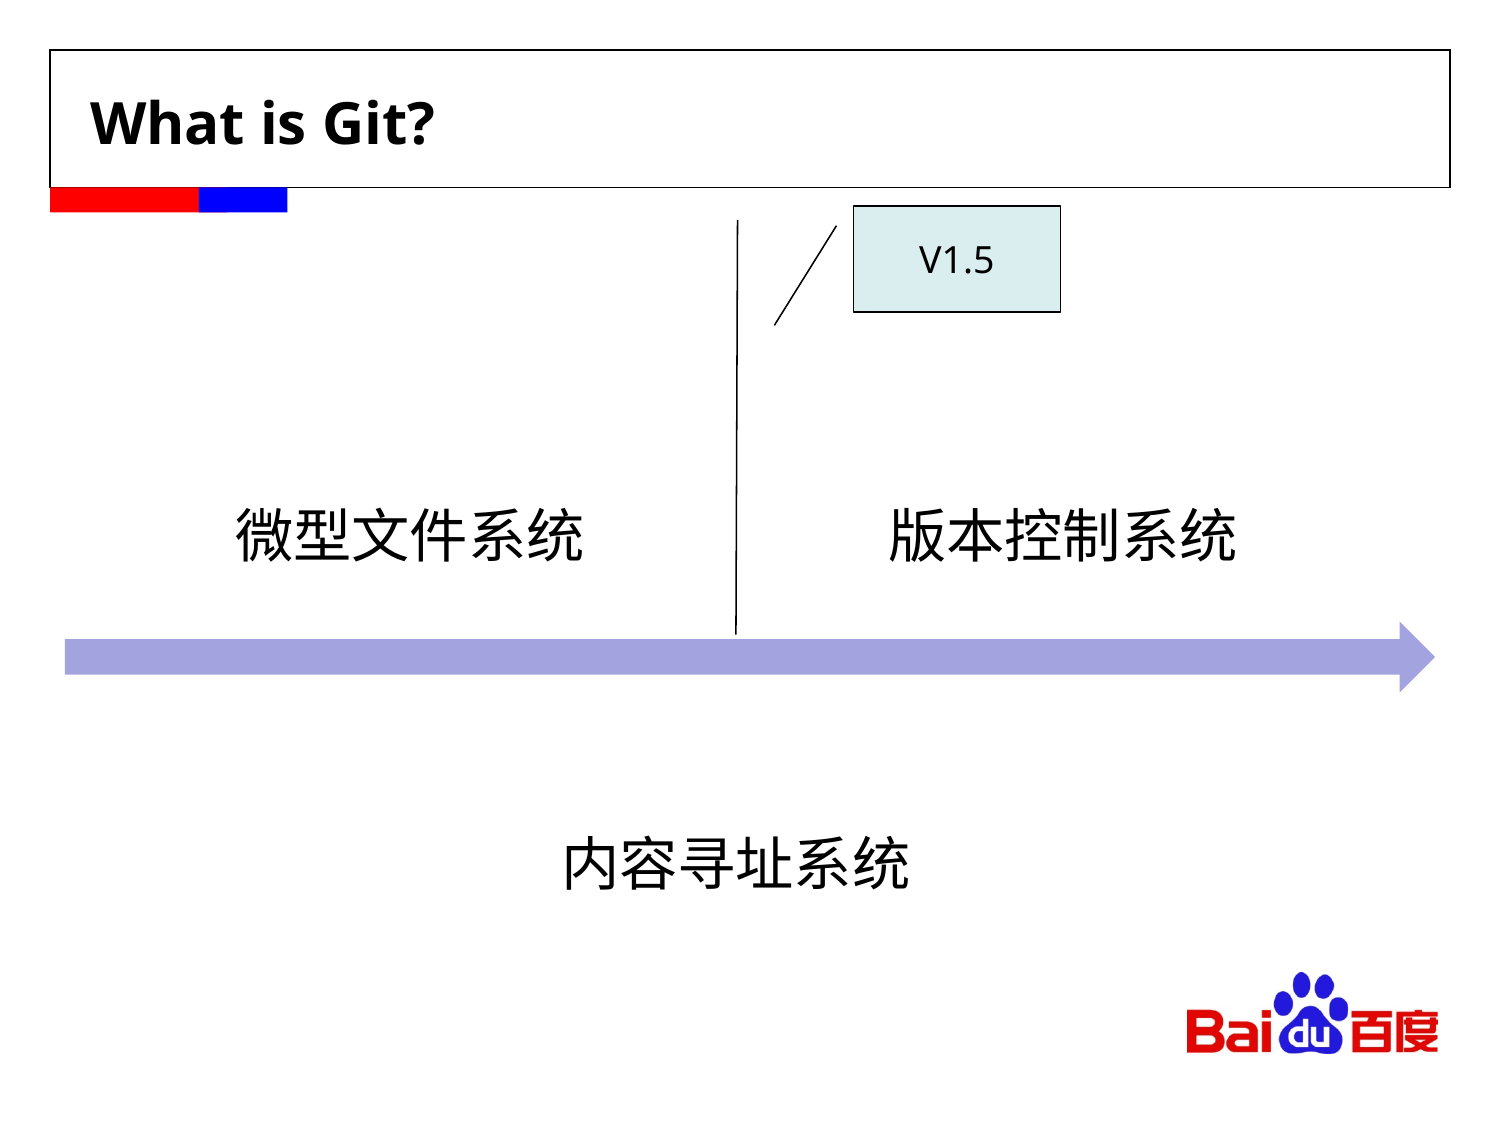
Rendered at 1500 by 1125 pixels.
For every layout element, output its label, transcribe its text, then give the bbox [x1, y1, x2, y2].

text_box 微型文件系统 [220, 491, 600, 577]
text_box 内容寻址系统 [546, 819, 926, 904]
text_box 版本控制系统 [873, 491, 1253, 577]
text_box [64, 621, 1436, 693]
text_box V1.5 [904, 228, 1010, 289]
text_box [853, 205, 1061, 313]
picture [1187, 972, 1438, 1054]
title What is Git? [74, 56, 1426, 185]
